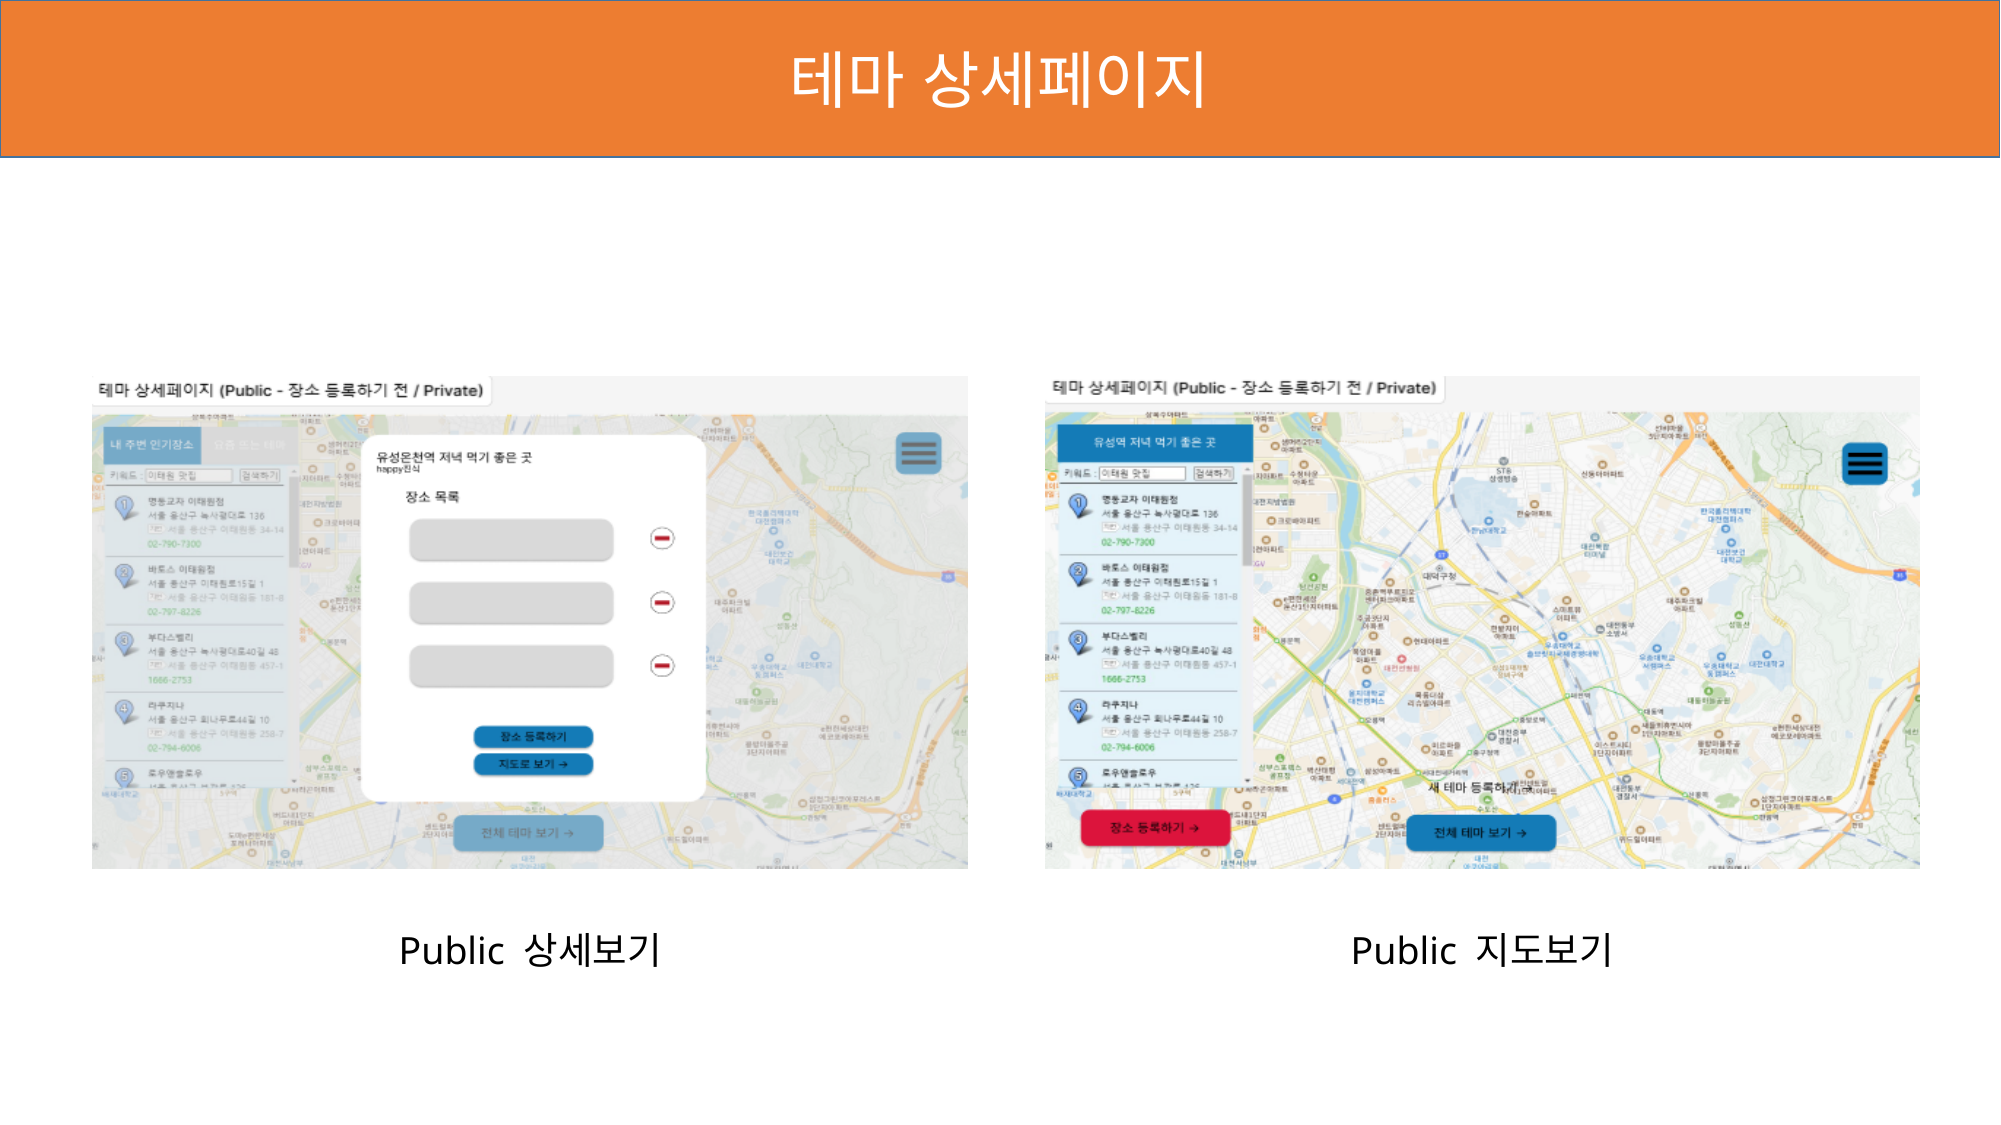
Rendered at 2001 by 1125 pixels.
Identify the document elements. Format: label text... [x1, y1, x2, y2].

text_box Public 상세보기 [230, 919, 830, 980]
picture [1044, 376, 1920, 870]
picture [92, 376, 968, 869]
text_box Public 지도보기 [1182, 919, 1782, 980]
text_box 테마 상세페이지 [0, 0, 2000, 158]
